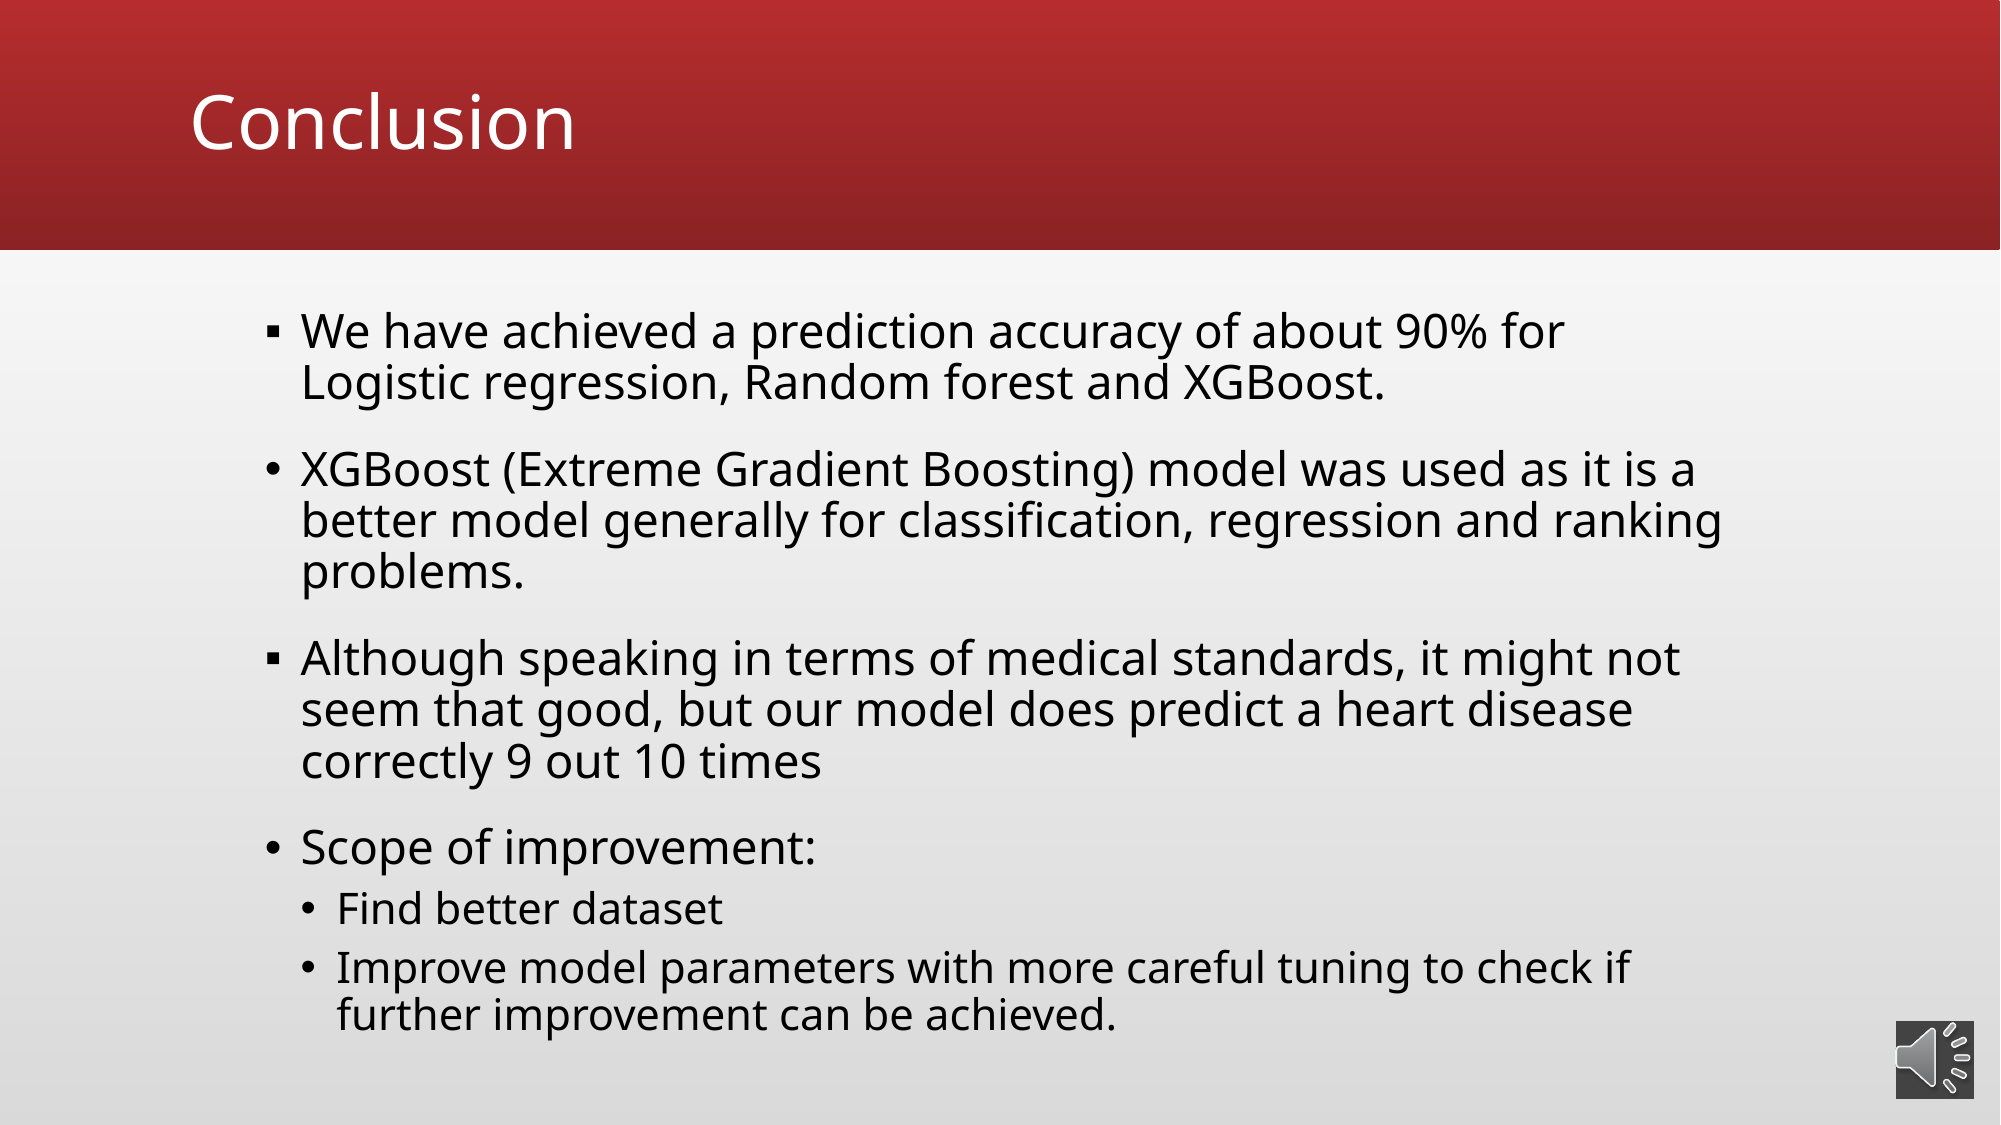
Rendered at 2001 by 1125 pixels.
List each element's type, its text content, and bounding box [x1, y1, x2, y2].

picture [1894, 1019, 1975, 1100]
list We have achieved a prediction accuracy of about 90% for Logistic regression, Random forest and XGBoost. XGBoost (Extreme Gradient Boosting) model was used as it is a better model generally for classification, regression and ranking problems. Although speaking in terms of medical standards, it might not seem that good, but our model does predict a heart disease correctly 9 out 10 times Scope of improvement: Find better dataset Improve model parameters with more careful tuning to check if further improvement can be achieved. [249, 299, 1750, 1050]
title Conclusion [174, 16, 1825, 234]
